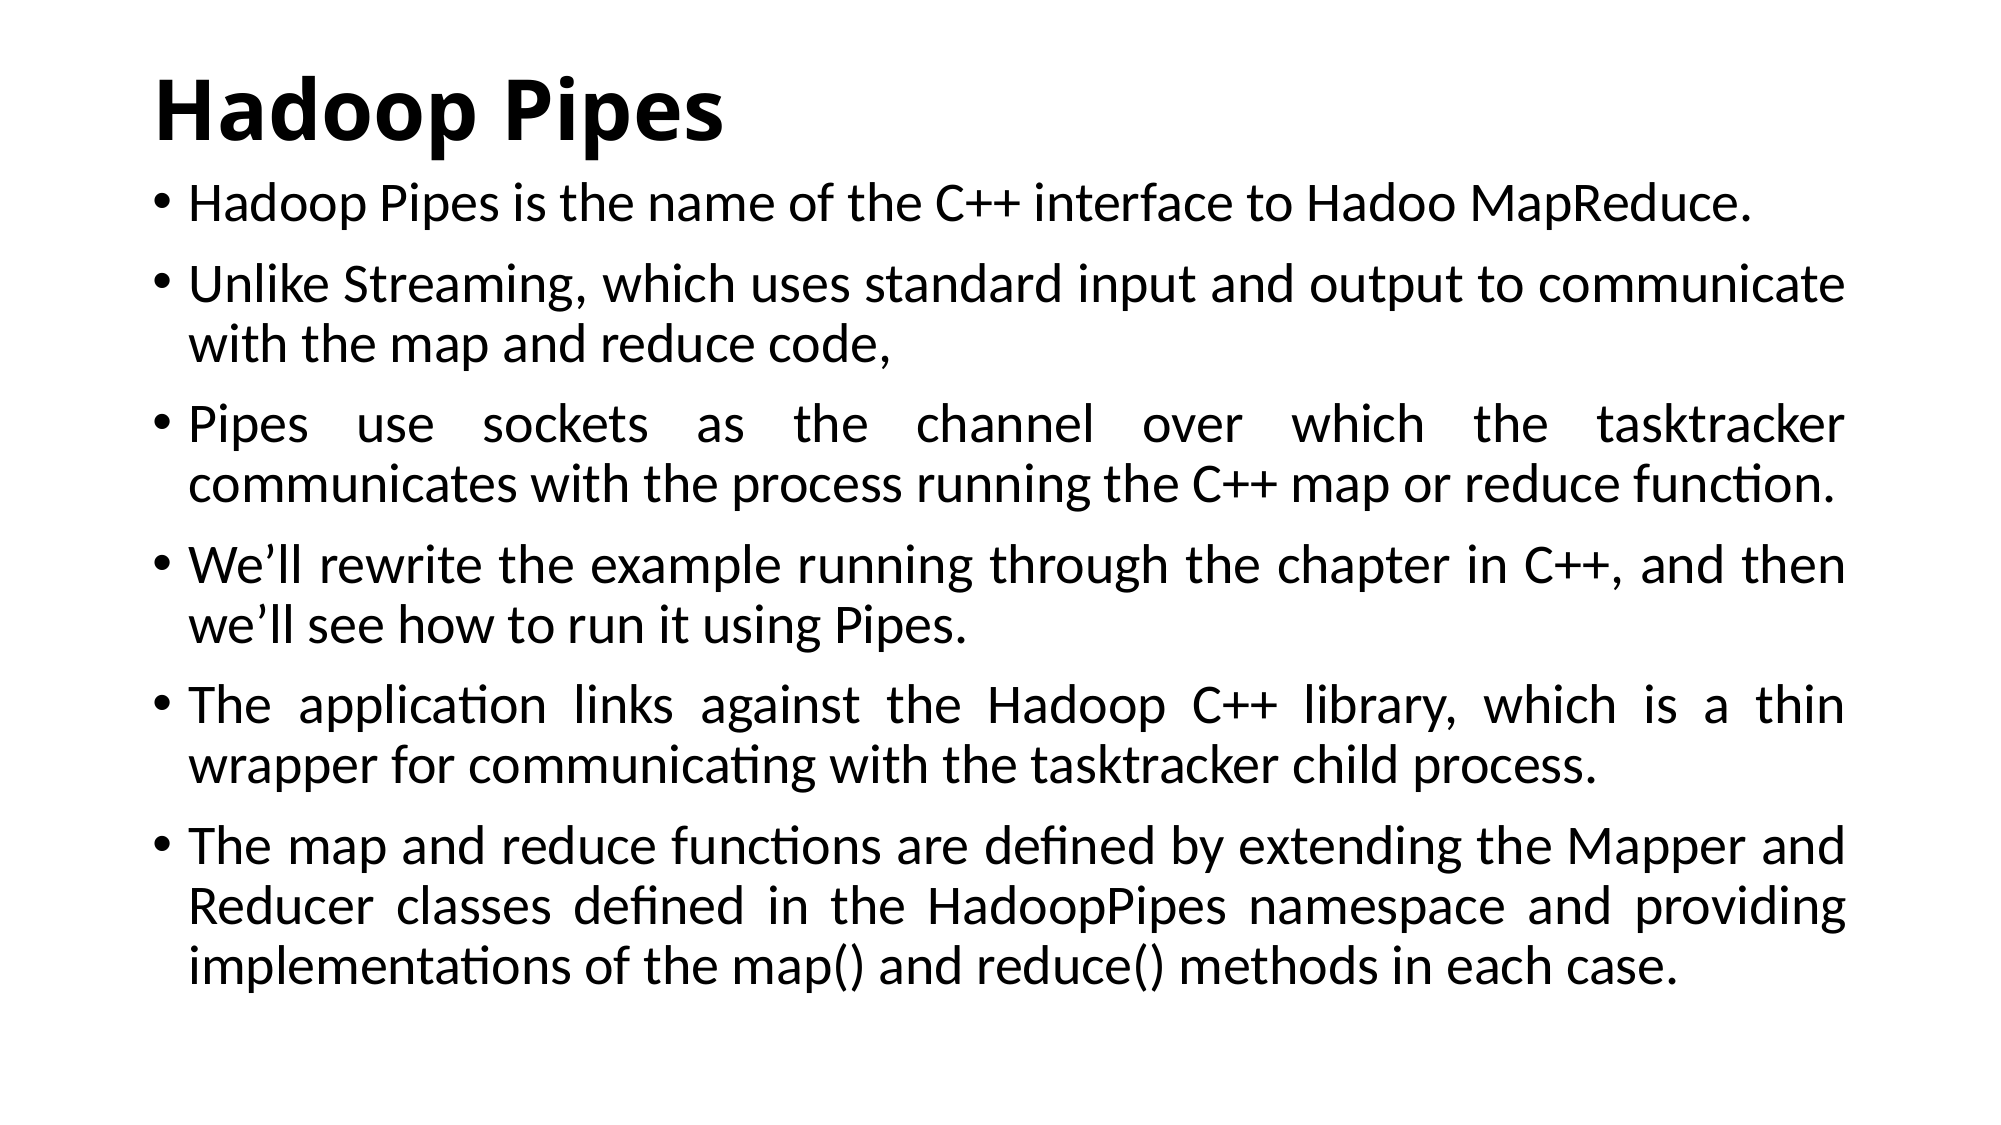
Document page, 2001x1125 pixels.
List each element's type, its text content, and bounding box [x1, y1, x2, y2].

title Hadoop Pipes [137, 59, 1863, 166]
list Hadoop Pipes is the name of the C++ interface to Hadoo MapReduce. Unlike Streaming, which uses standard input and output to communicate with the map and reduce code, Pipes use sockets as the channel over which the tasktracker communicates with the process running the C++ map or reduce function. We’ll rewrite the example running through the chapter in C++, and then we’ll see how to run it using Pipes. The application links against the Hadoop C++ library, which is a thin wrapper for communicating with the tasktracker child process. The map and reduce functions are defined by extending the Mapper and Reducer classes defined in the HadoopPipes namespace and providing implementations of the map() and reduce() methods in each case. [137, 166, 1863, 1094]
